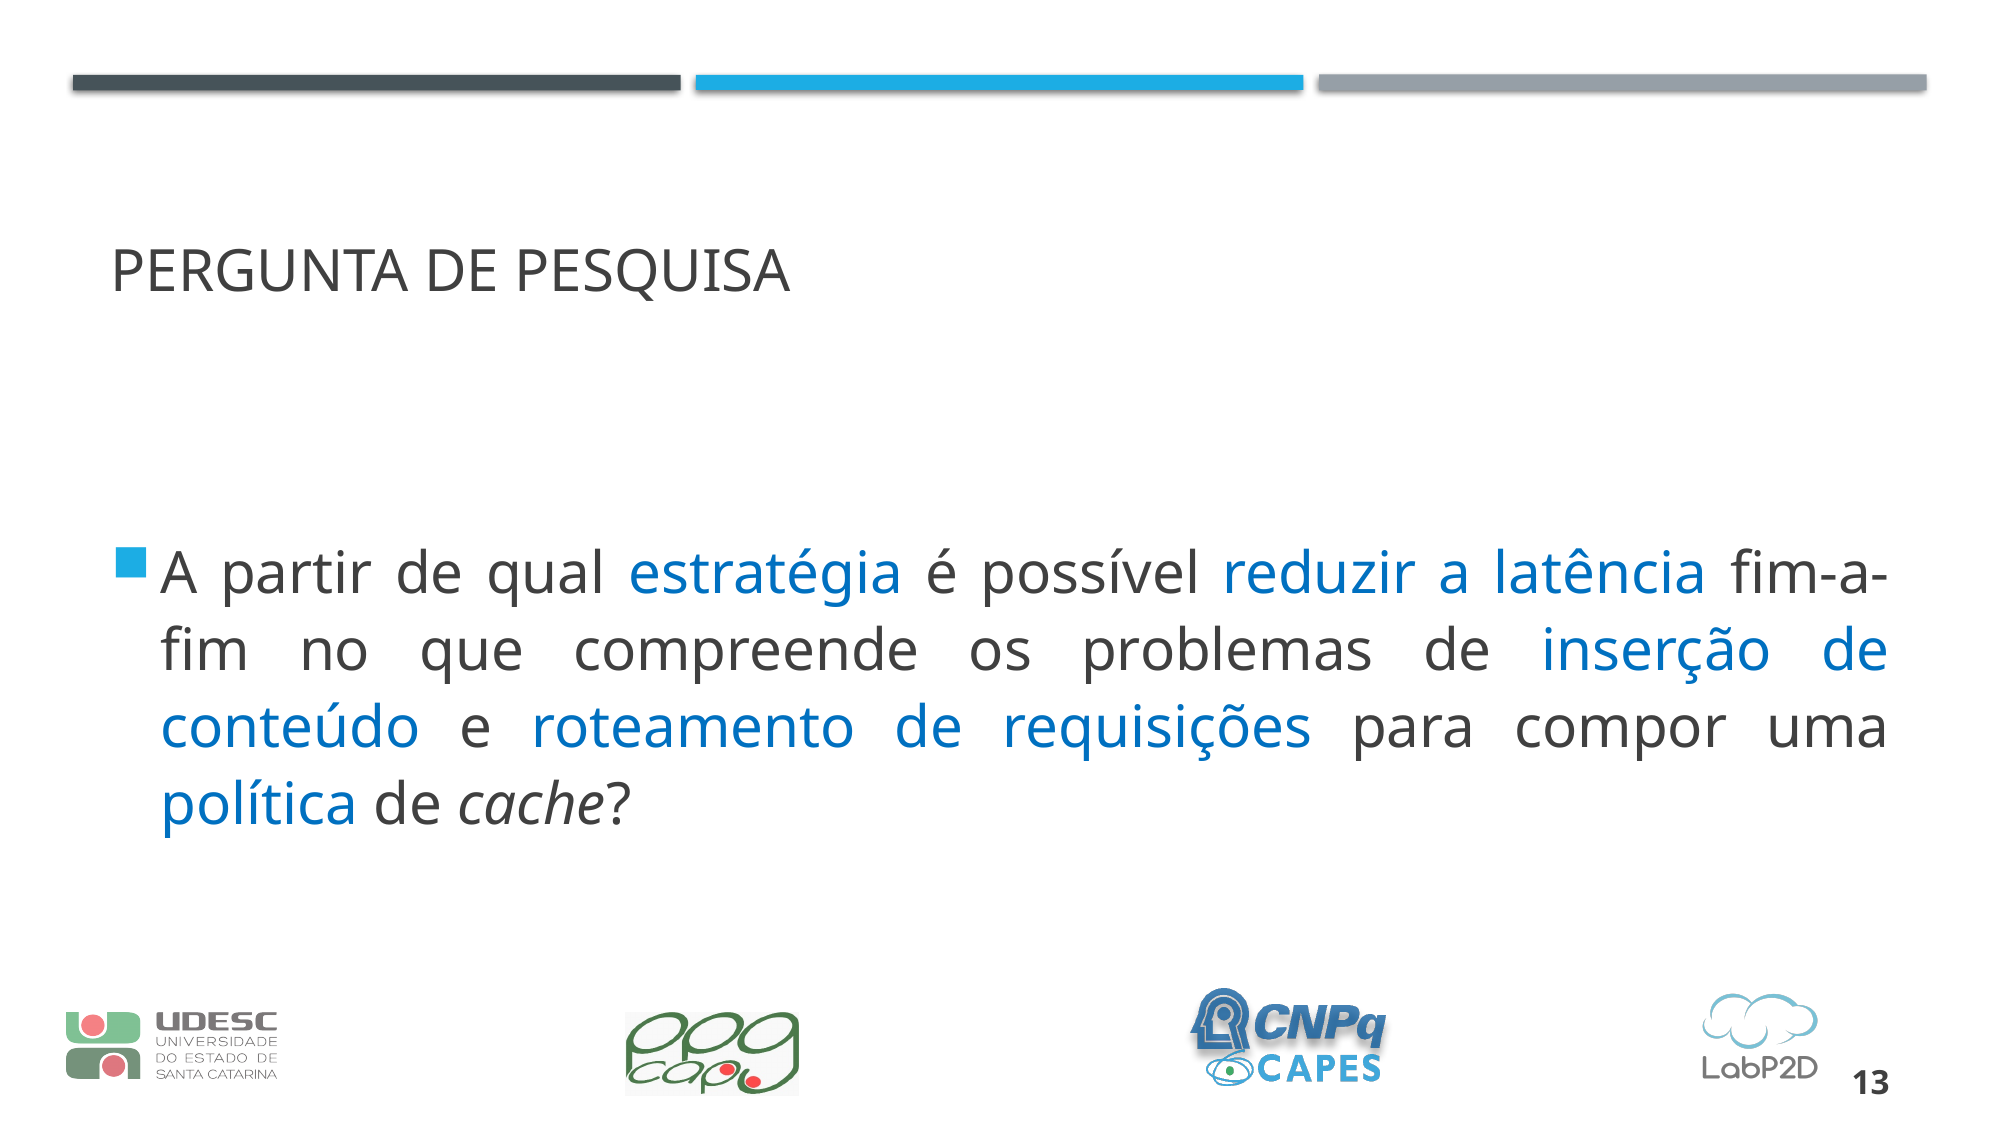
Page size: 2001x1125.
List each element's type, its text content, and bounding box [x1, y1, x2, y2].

picture [1695, 987, 1825, 1085]
picture [65, 1011, 278, 1079]
slide_number 13 [1732, 1053, 1905, 1114]
list A partir de qual estratégia é possível reduzir a latência fim-a-fim no que compreende os problemas de inserção de conteúdo e roteamento de requisições para compor uma política de cache? [95, 383, 1905, 981]
picture [625, 1011, 800, 1096]
picture [1189, 987, 1387, 1086]
title Pergunta de Pesquisa [95, 115, 1905, 311]
